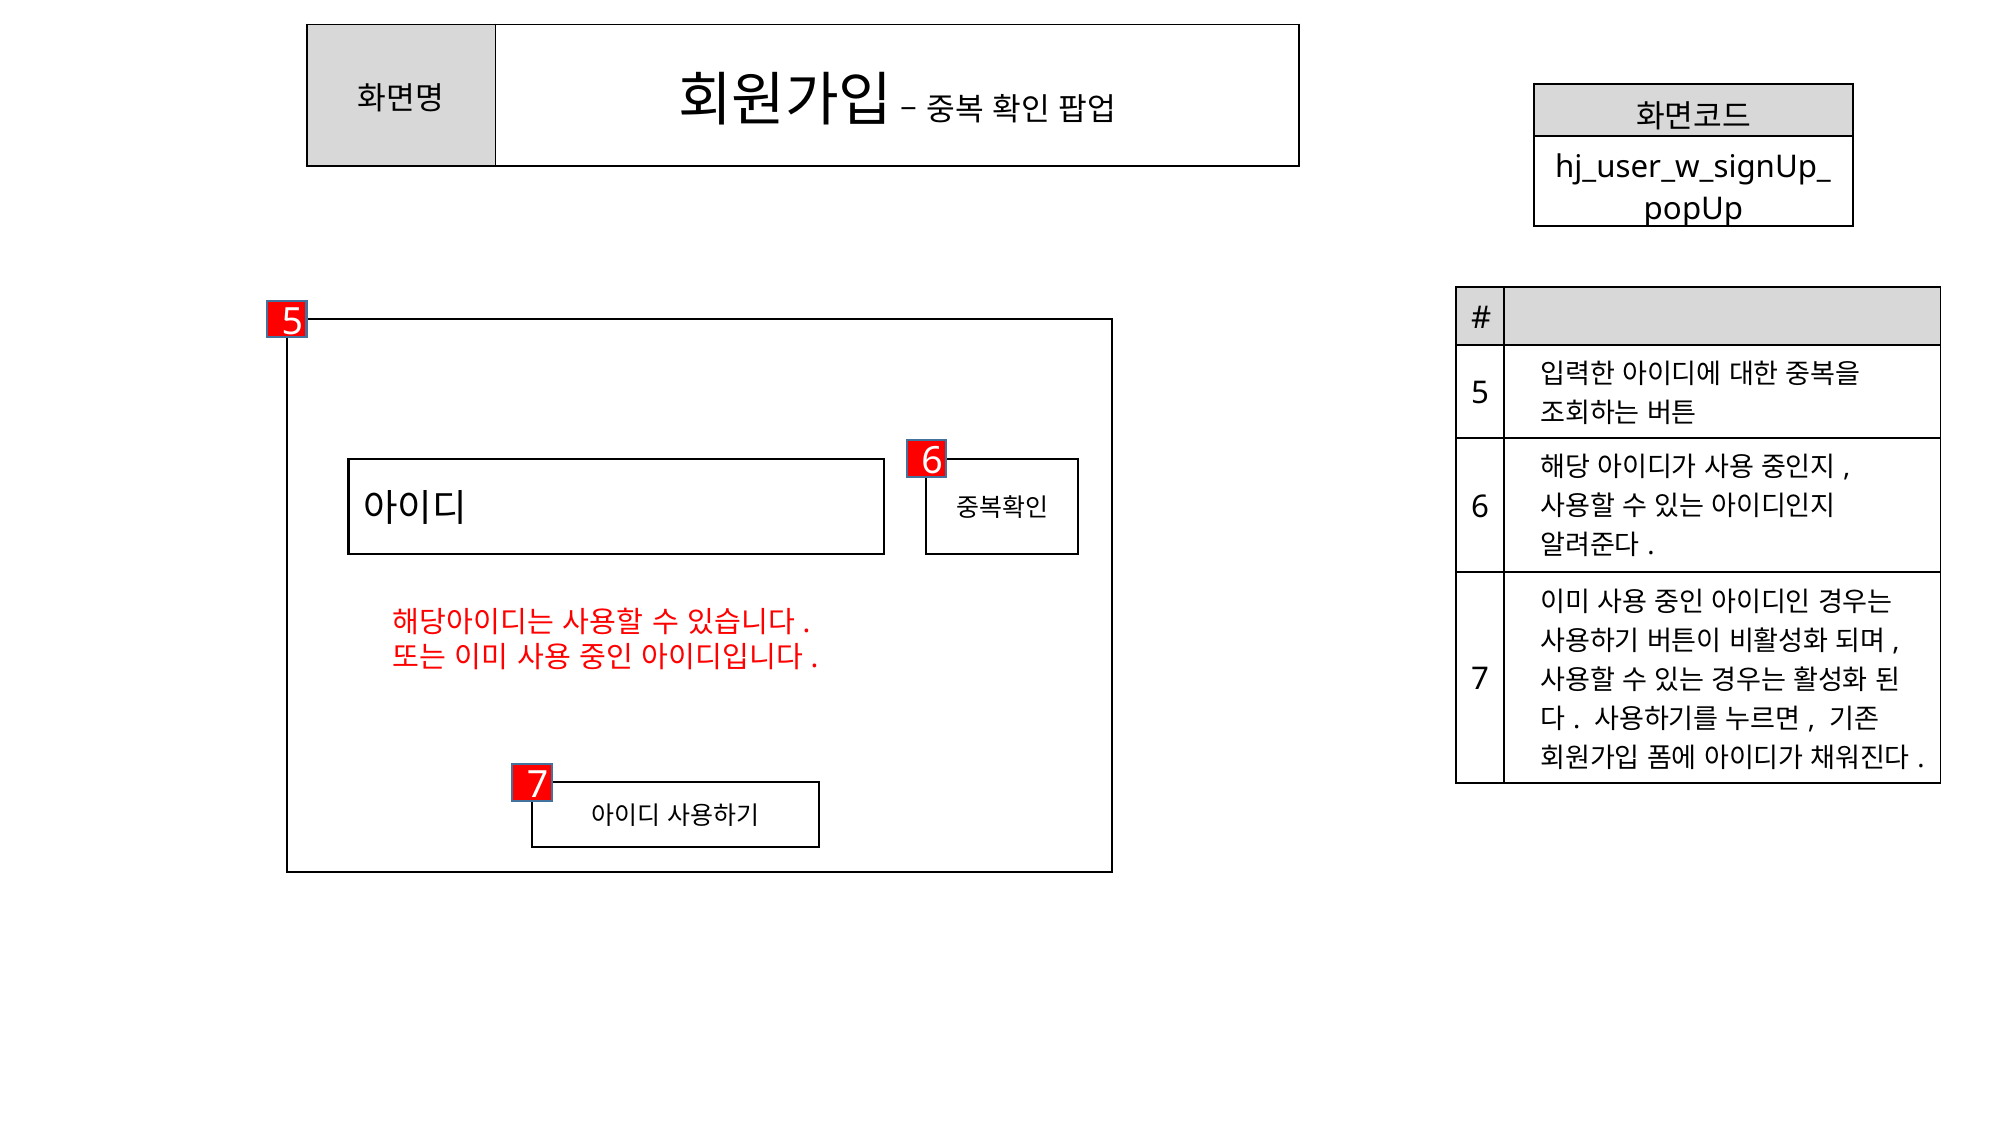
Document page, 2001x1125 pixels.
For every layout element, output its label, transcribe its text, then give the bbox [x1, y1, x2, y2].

text_box 중복확인 [925, 458, 1079, 555]
table_cell 5 [1457, 346, 1503, 437]
table_header # [1457, 288, 1503, 344]
text_box [286, 318, 1113, 873]
text_box 아이디 [347, 458, 885, 555]
text_box 5 [266, 300, 308, 338]
table_cell hj_user_w_signUp_popUp [1535, 137, 1852, 225]
table_header 화면명 [308, 25, 495, 165]
table_header 회원가입 – 중복 확인 팝업 [496, 25, 1298, 165]
table_header [1505, 288, 1940, 344]
text_box 6 [906, 439, 947, 478]
table_cell 7 [1457, 573, 1503, 782]
text_box 해당아이디는 사용할 수 있습니다. 또는 이미 사용 중인 아이디입니다. [377, 595, 974, 681]
text_box 아이디 사용하기 [531, 781, 820, 848]
table_cell 입력한 아이디에 대한 중복을 조회하는 버튼 [1505, 346, 1940, 437]
table_cell 해당 아이디가 사용 중인지, 사용할 수 있는 아이디인지 알려준다. [1505, 439, 1940, 571]
table_header 화면코드 [1535, 85, 1852, 135]
table_cell 이미 사용 중인 아이디인 경우는 사용하기 버튼이 비활성화 되며, 사용할 수 있는 경우는 활성화 된다. 사용하기를 누르면, 기존 회원가입 폼에 아이디가 채워진다. [1505, 573, 1940, 782]
table_cell 6 [1457, 439, 1503, 571]
text_box 7 [511, 763, 553, 802]
